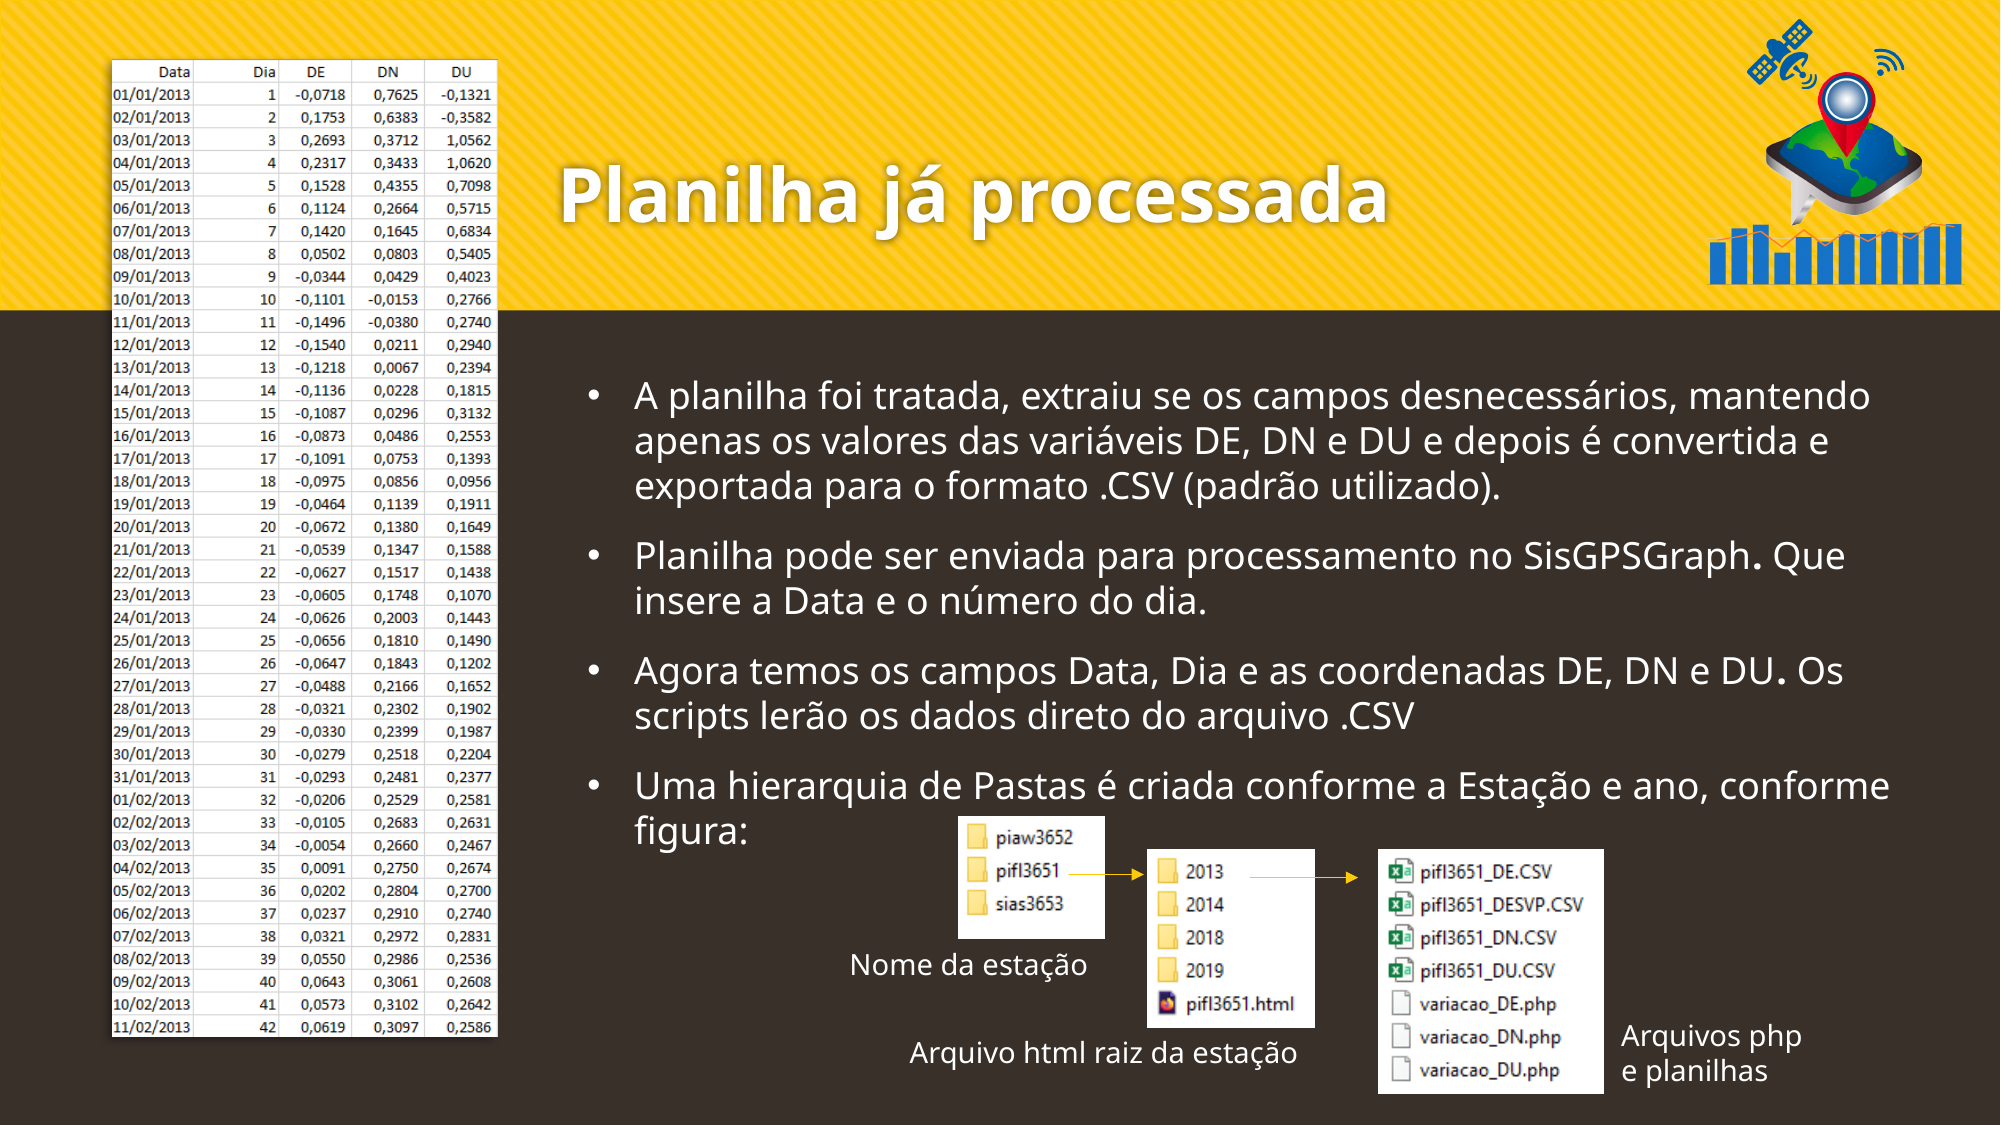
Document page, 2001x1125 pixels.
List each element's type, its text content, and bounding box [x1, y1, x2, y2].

text_box A planilha foi tratada, extraiu se os campos desnecessários, mantendo apenas os valores das variáveis DE, DN e DU e depois é convertida e exportada para o formato .CSV (padrão utilizado). Planilha pode ser enviada para processamento no SisGPSGraph. Que insere a Data e o número do dia. Agora temos os campos Data, Dia e as coordenadas DE, DN e DU. Os scripts lerão os dados direto do arquivo .CSV Uma hierarquia de Pastas é criada conforme a Estação e ano, conforme figura: [572, 364, 1928, 905]
text_box Arquivo html raiz da estação [894, 1027, 1314, 1077]
picture [1378, 849, 1604, 1094]
title Planilha já processada [542, 87, 1685, 245]
picture [1147, 849, 1316, 1028]
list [112, 59, 499, 1037]
text_box Nome da estação [834, 938, 1104, 989]
picture [1685, 0, 1986, 300]
text_box Arquivos php e planilhas [1606, 1009, 1818, 1095]
picture [958, 816, 1105, 939]
